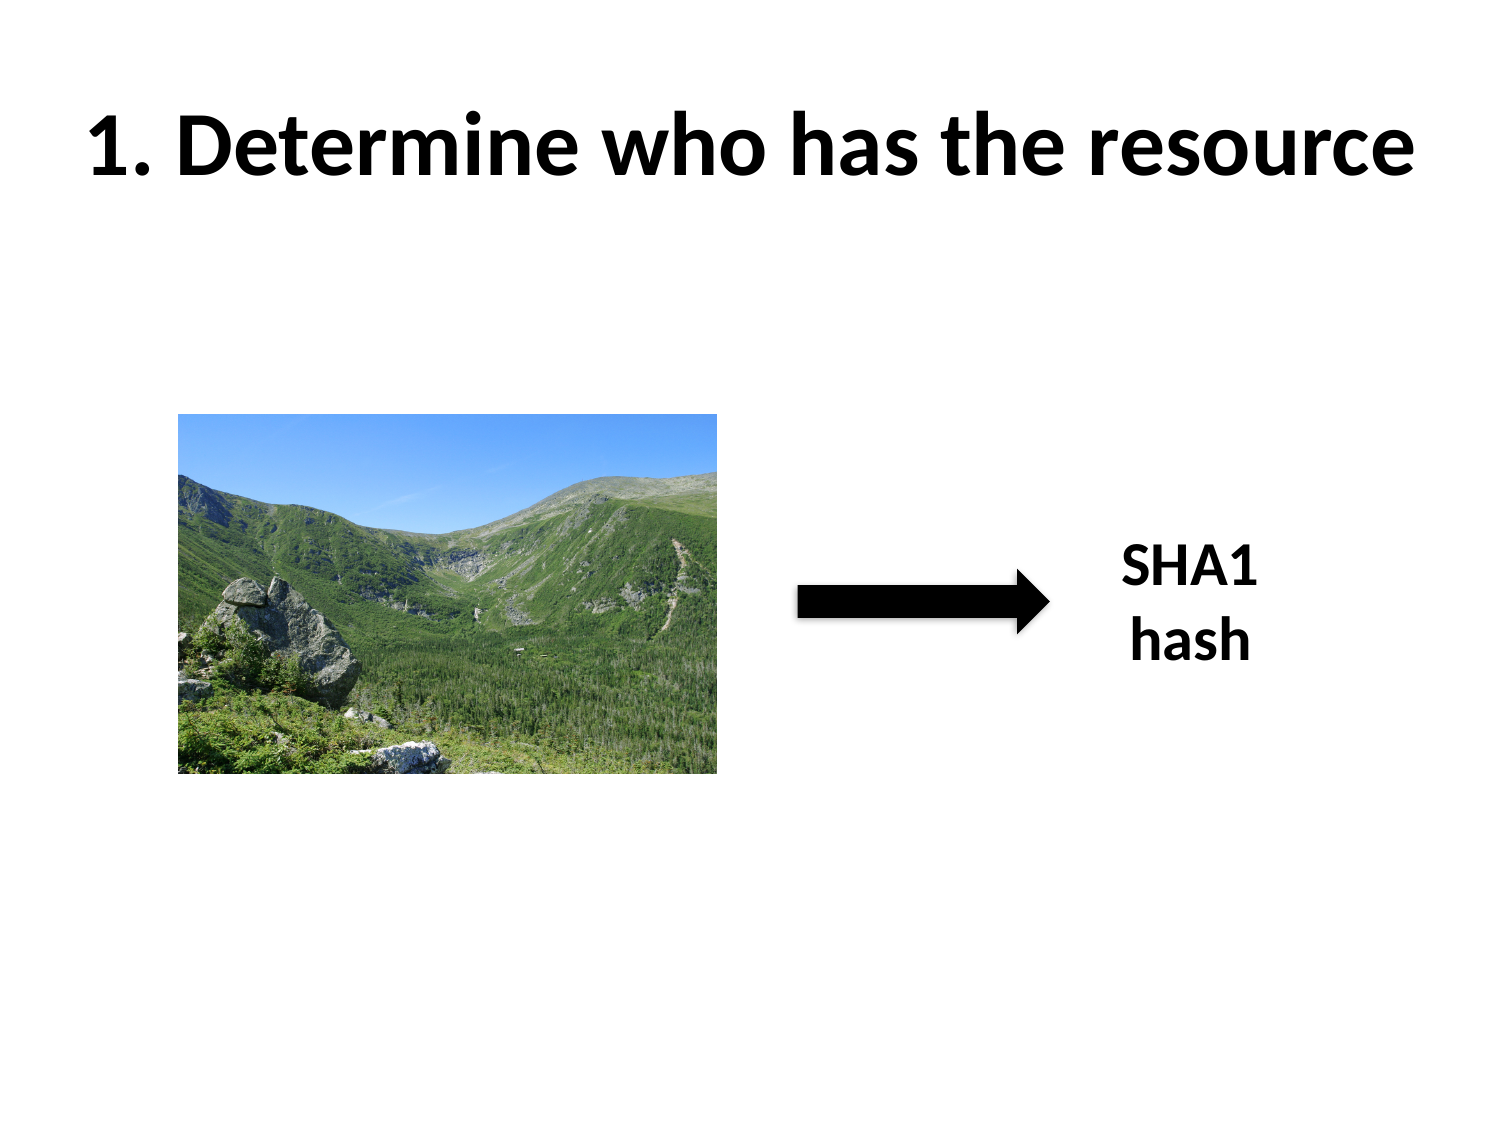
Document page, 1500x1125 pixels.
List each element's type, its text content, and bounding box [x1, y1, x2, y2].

text_box SHA1 hash [1082, 515, 1299, 681]
picture [178, 414, 717, 774]
title 1. Determine who has the resource [14, 45, 1488, 233]
text_box [796, 567, 1051, 636]
